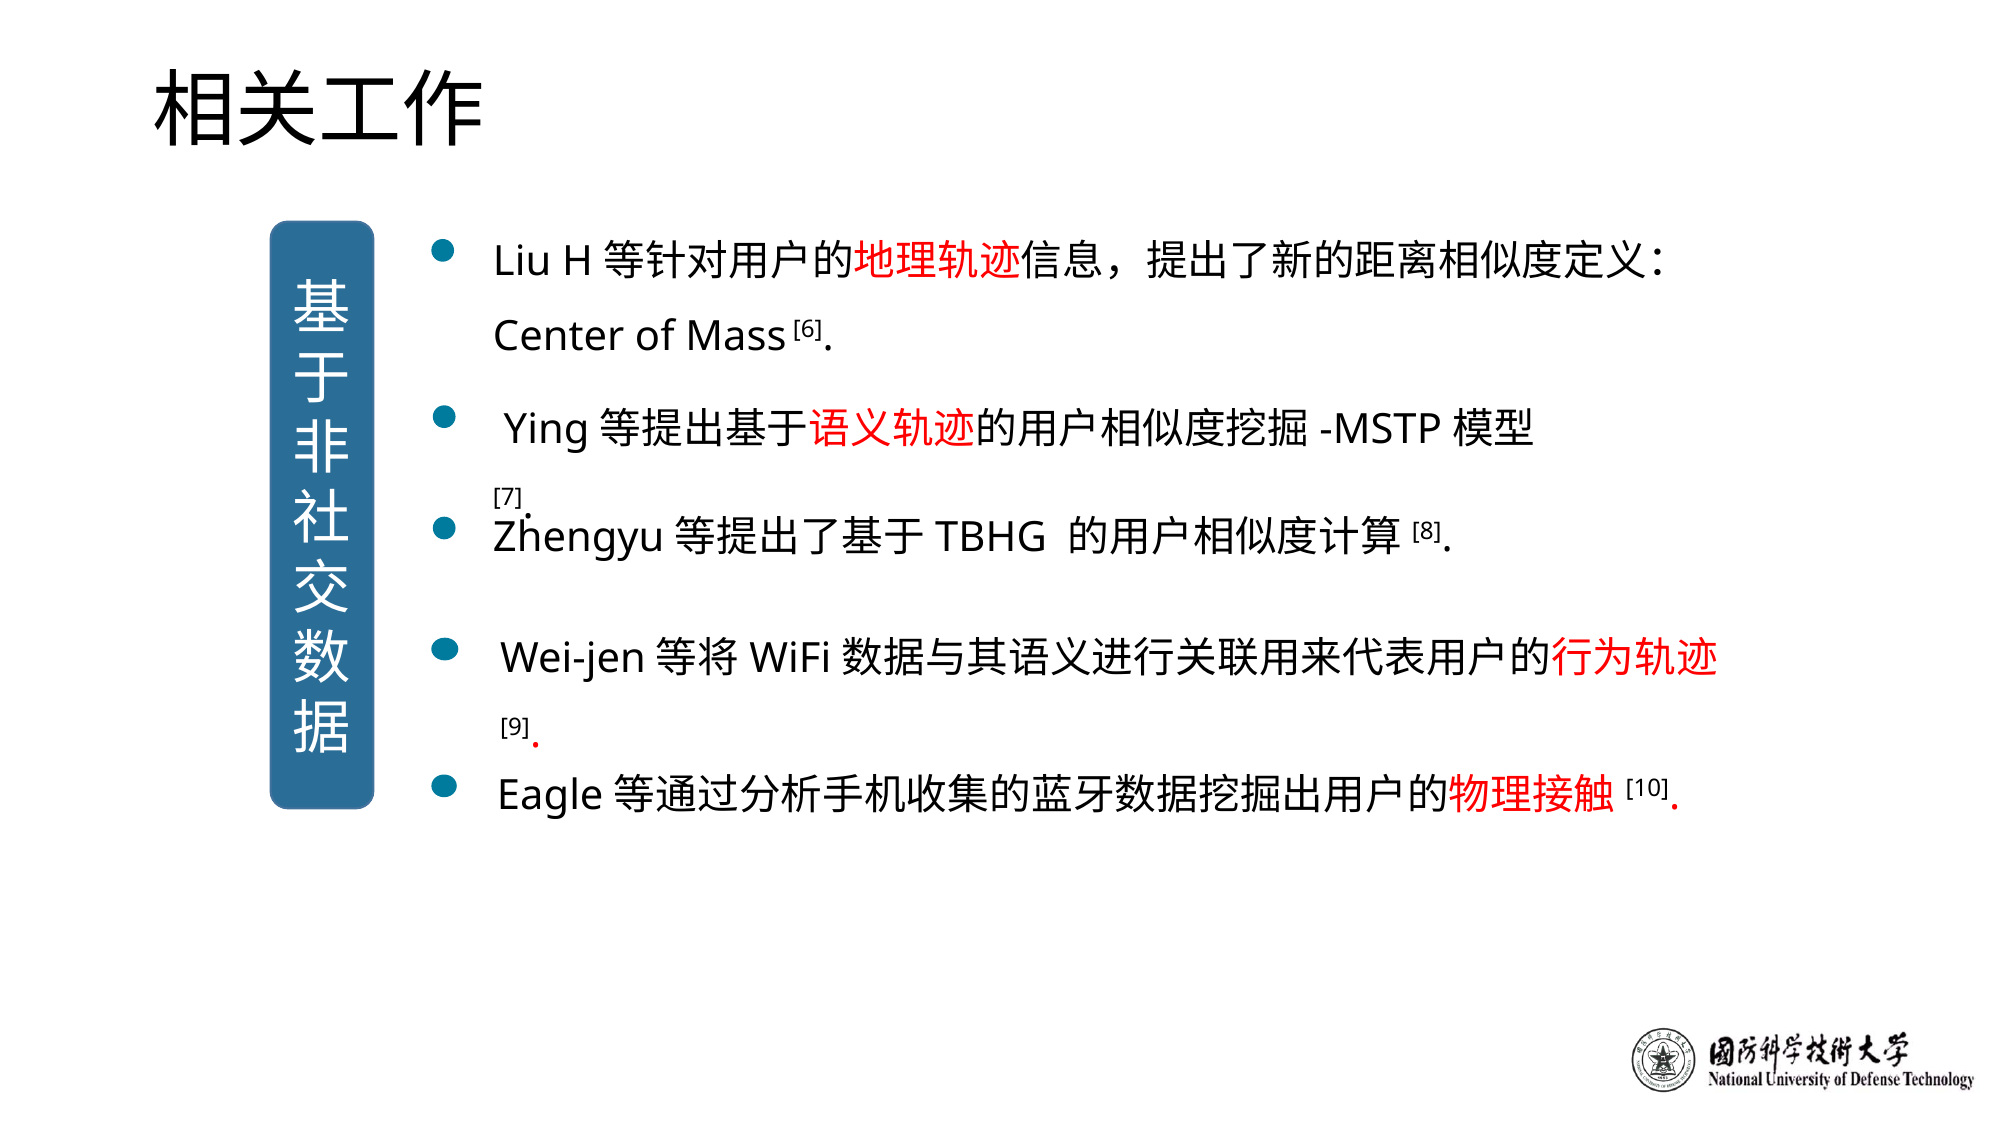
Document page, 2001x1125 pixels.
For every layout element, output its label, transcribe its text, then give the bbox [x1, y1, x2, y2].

text_box 相关工作 [137, 59, 1863, 223]
text_box Liu H等针对用户的地理轨迹信息，提出了新的距离相似度定义：Center of Mass [6]. [478, 201, 1669, 366]
text_box [430, 237, 456, 263]
text_box 基于非社交数据 [269, 220, 375, 810]
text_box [432, 477, 1565, 569]
picture [1615, 1025, 1985, 1095]
text_box Ying等提出基于语义轨迹的用户相似度挖掘-MSTP模型[7]. [478, 369, 1565, 477]
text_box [431, 735, 1700, 827]
text_box [431, 404, 457, 430]
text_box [431, 598, 1778, 690]
